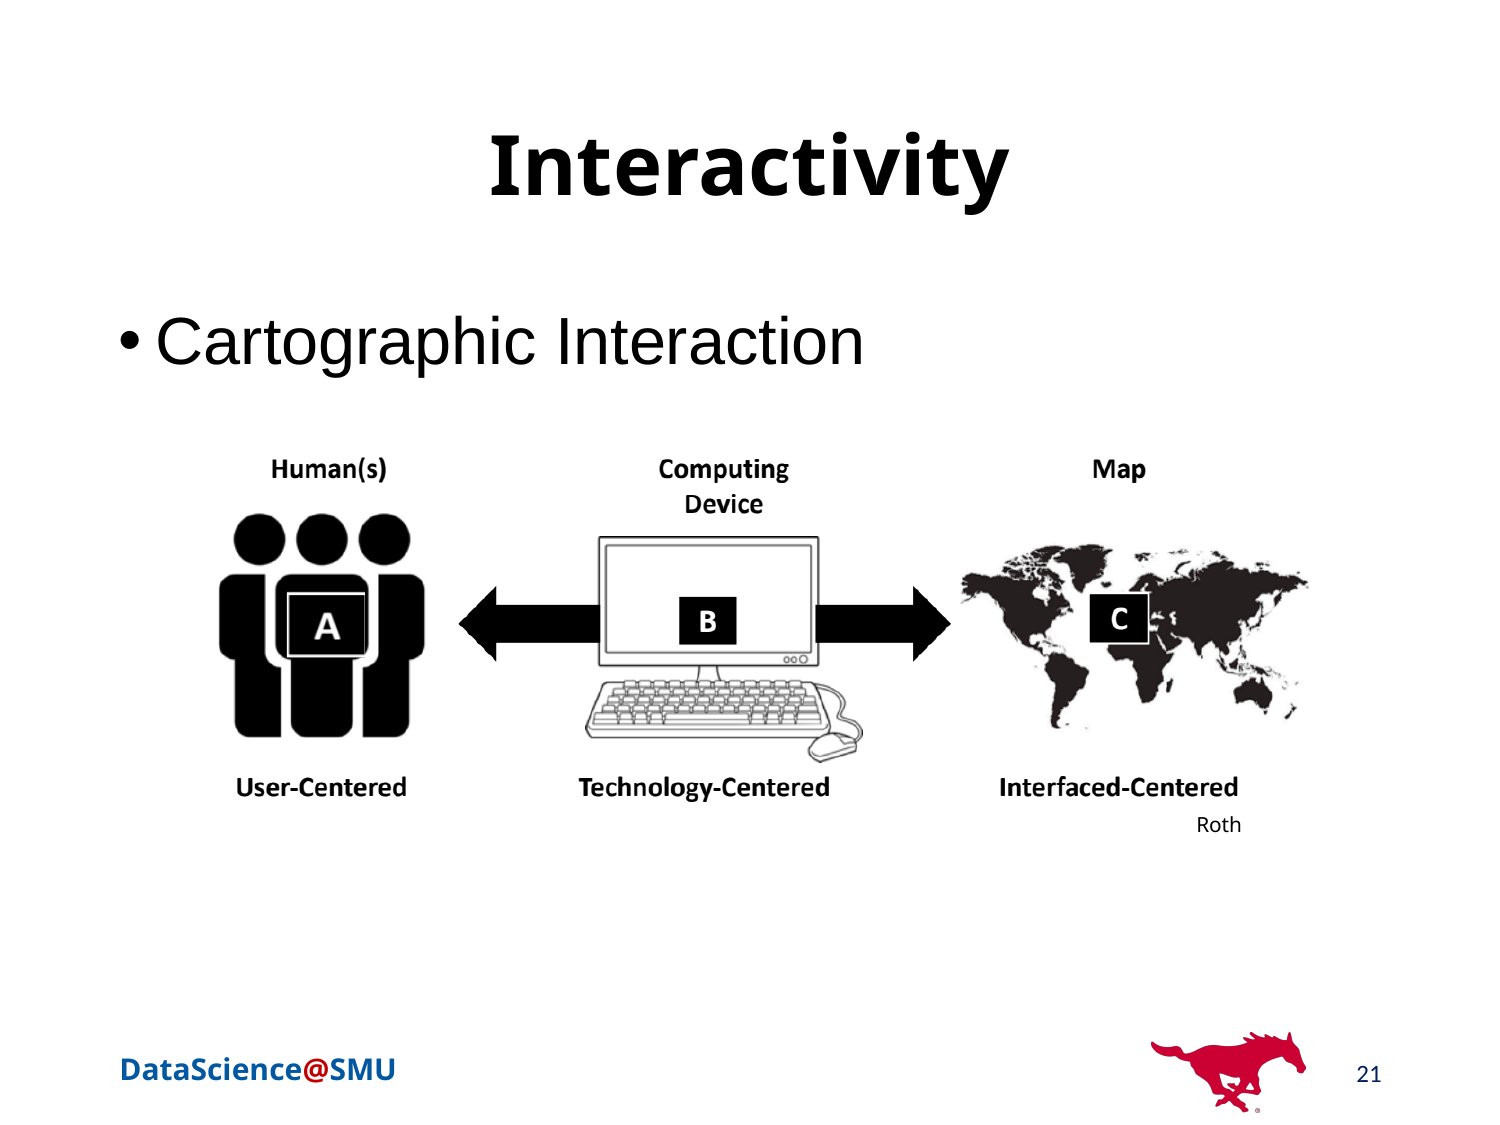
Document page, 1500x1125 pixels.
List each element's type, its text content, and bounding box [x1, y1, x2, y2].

picture [184, 441, 1316, 820]
text_box Roth [1181, 820, 1316, 845]
picture [1151, 1103, 1306, 1113]
picture [1151, 1032, 1306, 1042]
list Cartographic Interaction [103, 299, 1397, 1014]
slide_number 21 [1059, 1042, 1397, 1103]
title Interactivity [103, 59, 1397, 278]
